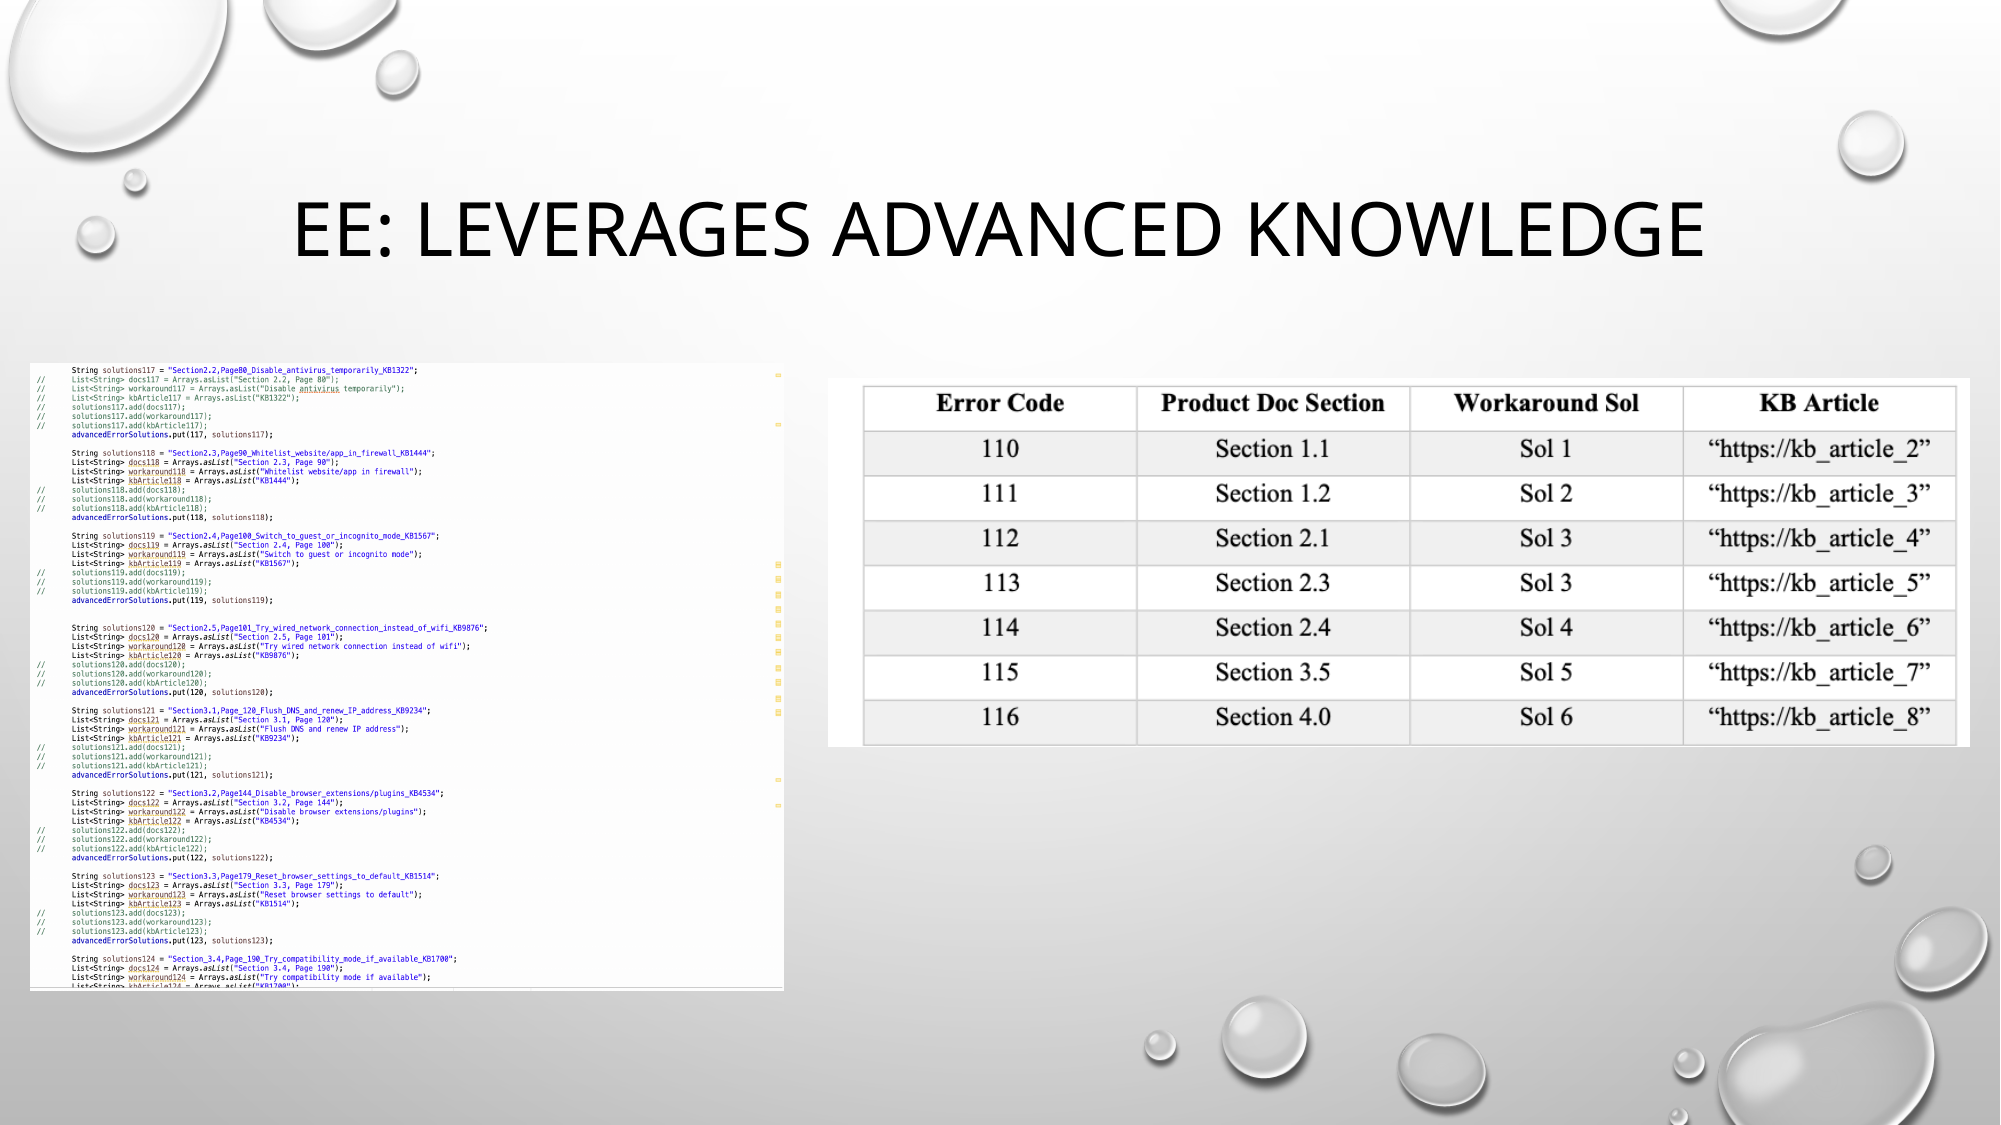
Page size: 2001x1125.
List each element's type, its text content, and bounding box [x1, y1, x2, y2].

picture [0, 0, 2000, 1125]
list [827, 378, 1970, 747]
title Ee: leverages advanced knowledge [149, 101, 1851, 364]
